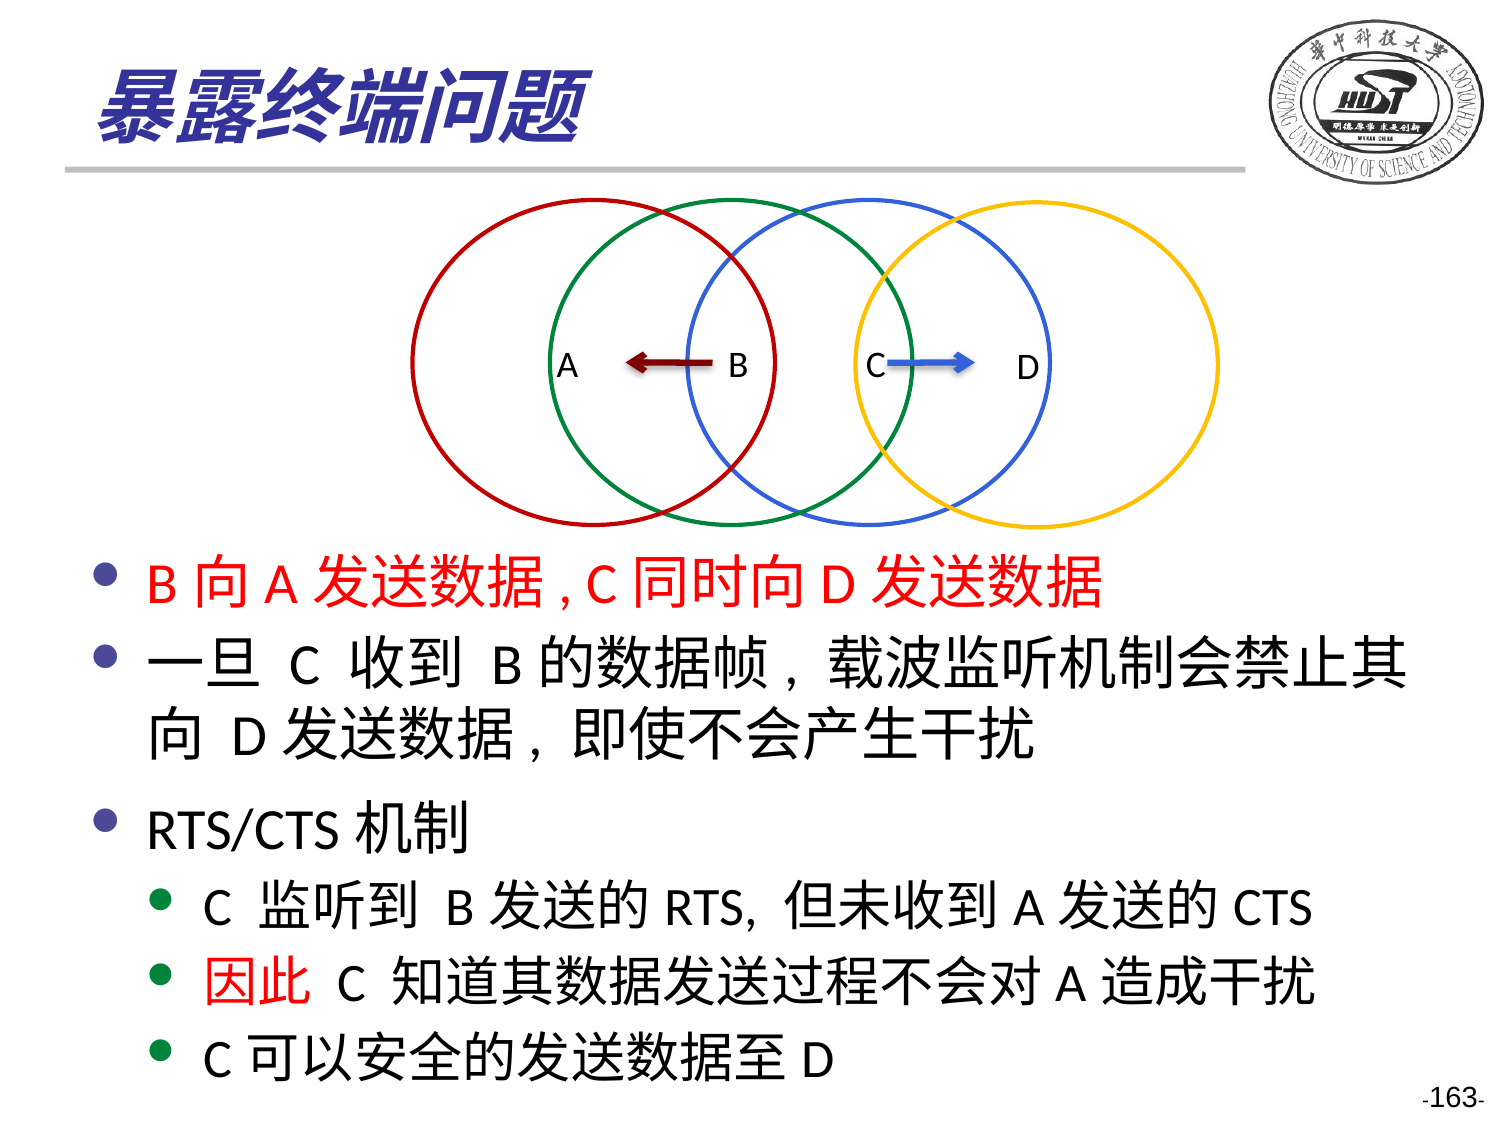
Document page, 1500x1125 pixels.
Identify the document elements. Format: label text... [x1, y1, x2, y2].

text_box A [410, 197, 778, 528]
text_box C [801, 197, 955, 271]
text_box C [801, 456, 950, 528]
text_box D [853, 200, 1220, 530]
slide_number -163- [1149, 1070, 1500, 1125]
list B向A发送数据, C同时向D发送数据 一旦 C 收到 B的数据帧, 载波监听机制会禁止其向 D发送数据, 即使不会产生干扰 RTS/CTS机制 C 监听到 B发送的RTS, 但未收到A发送的CTS 因此 C 知道其数据发送过程不会对A造成干扰 C可以安全的发送数据至D [75, 537, 1463, 1113]
text_box [953, 367, 968, 374]
picture [1257, 18, 1489, 185]
text_box B [663, 197, 885, 528]
title 暴露终端问题 [76, 42, 1315, 160]
